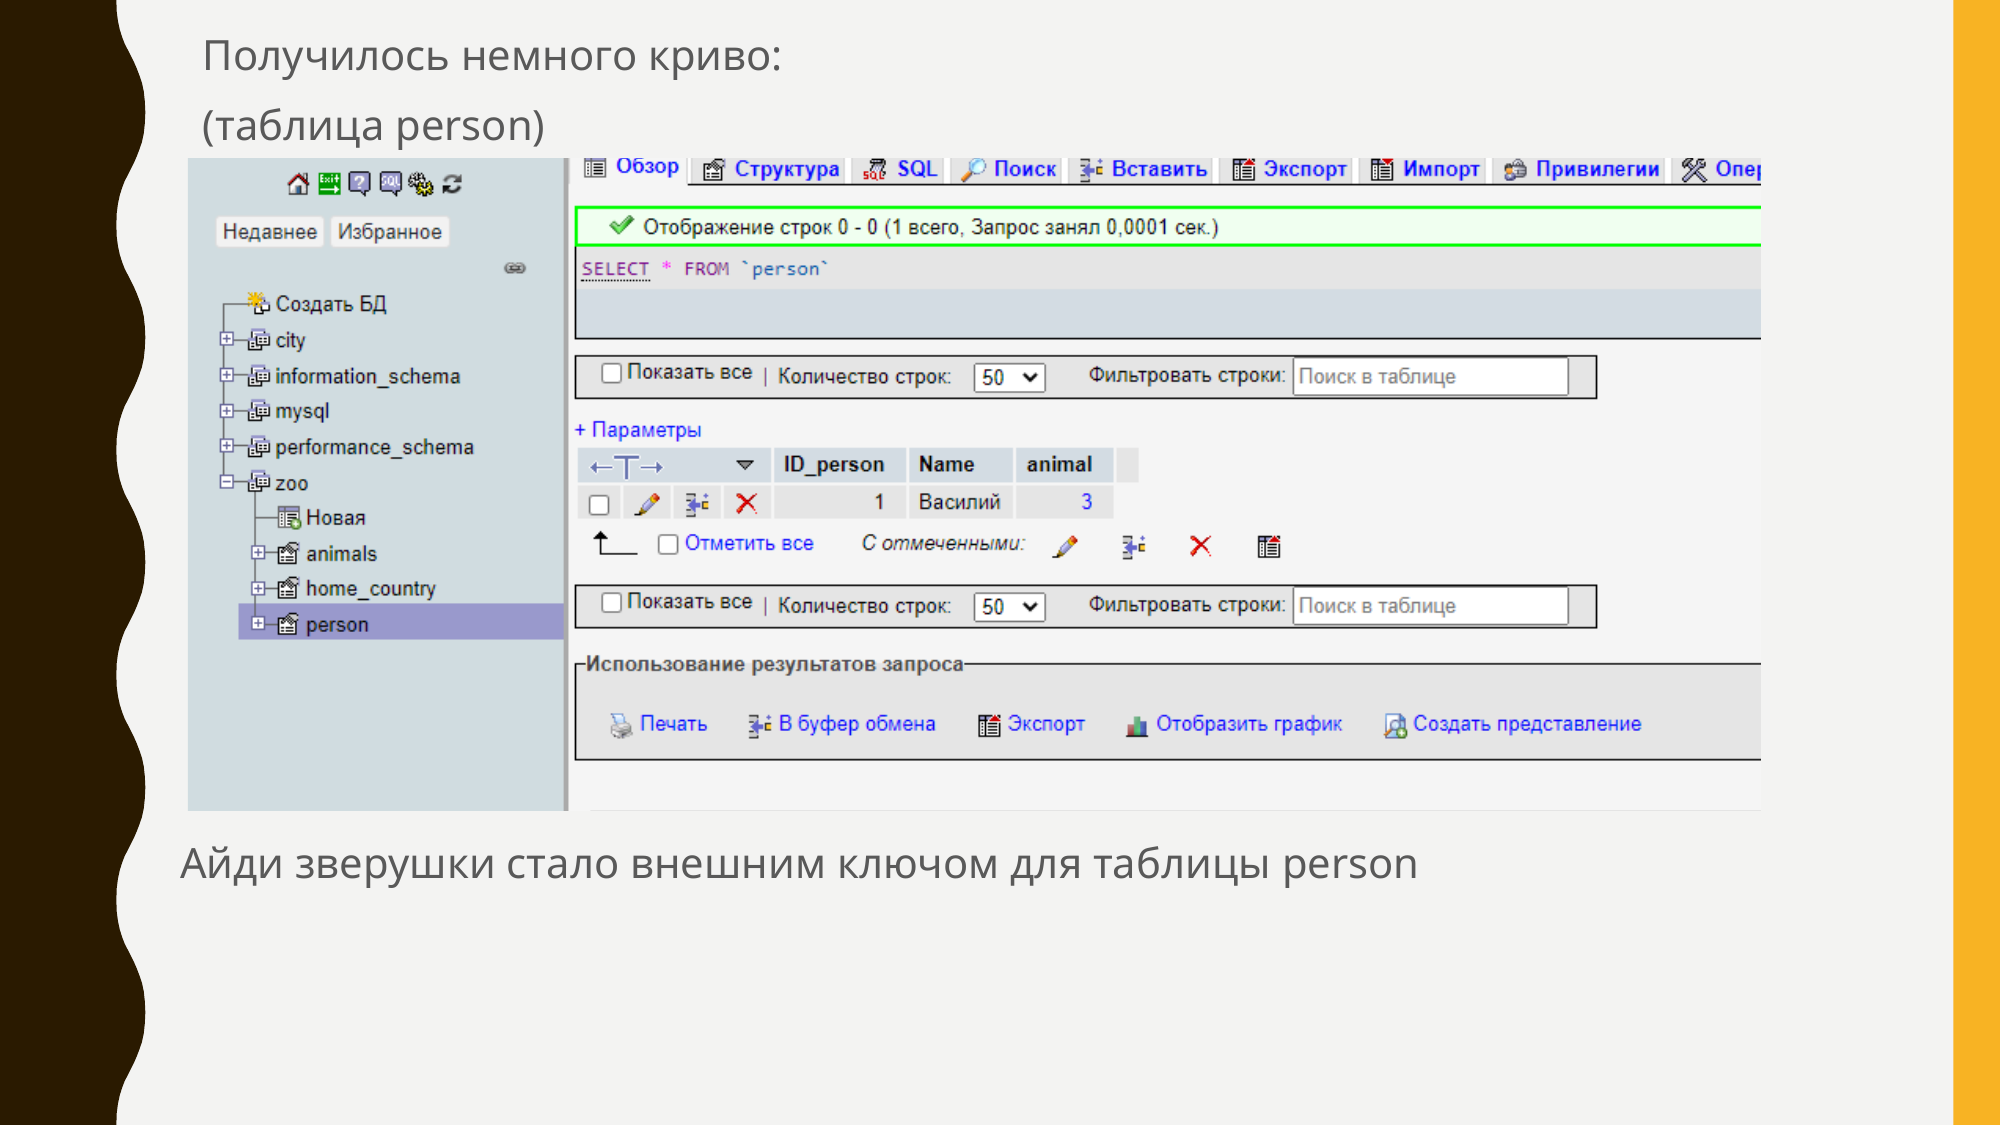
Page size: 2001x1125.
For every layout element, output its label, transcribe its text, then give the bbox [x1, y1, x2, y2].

list Получилось немного криво: (таблица person) [187, 16, 1858, 159]
picture [187, 158, 1761, 811]
text_box Айди зверушки стало внешним ключом для таблицы person [165, 823, 1835, 967]
